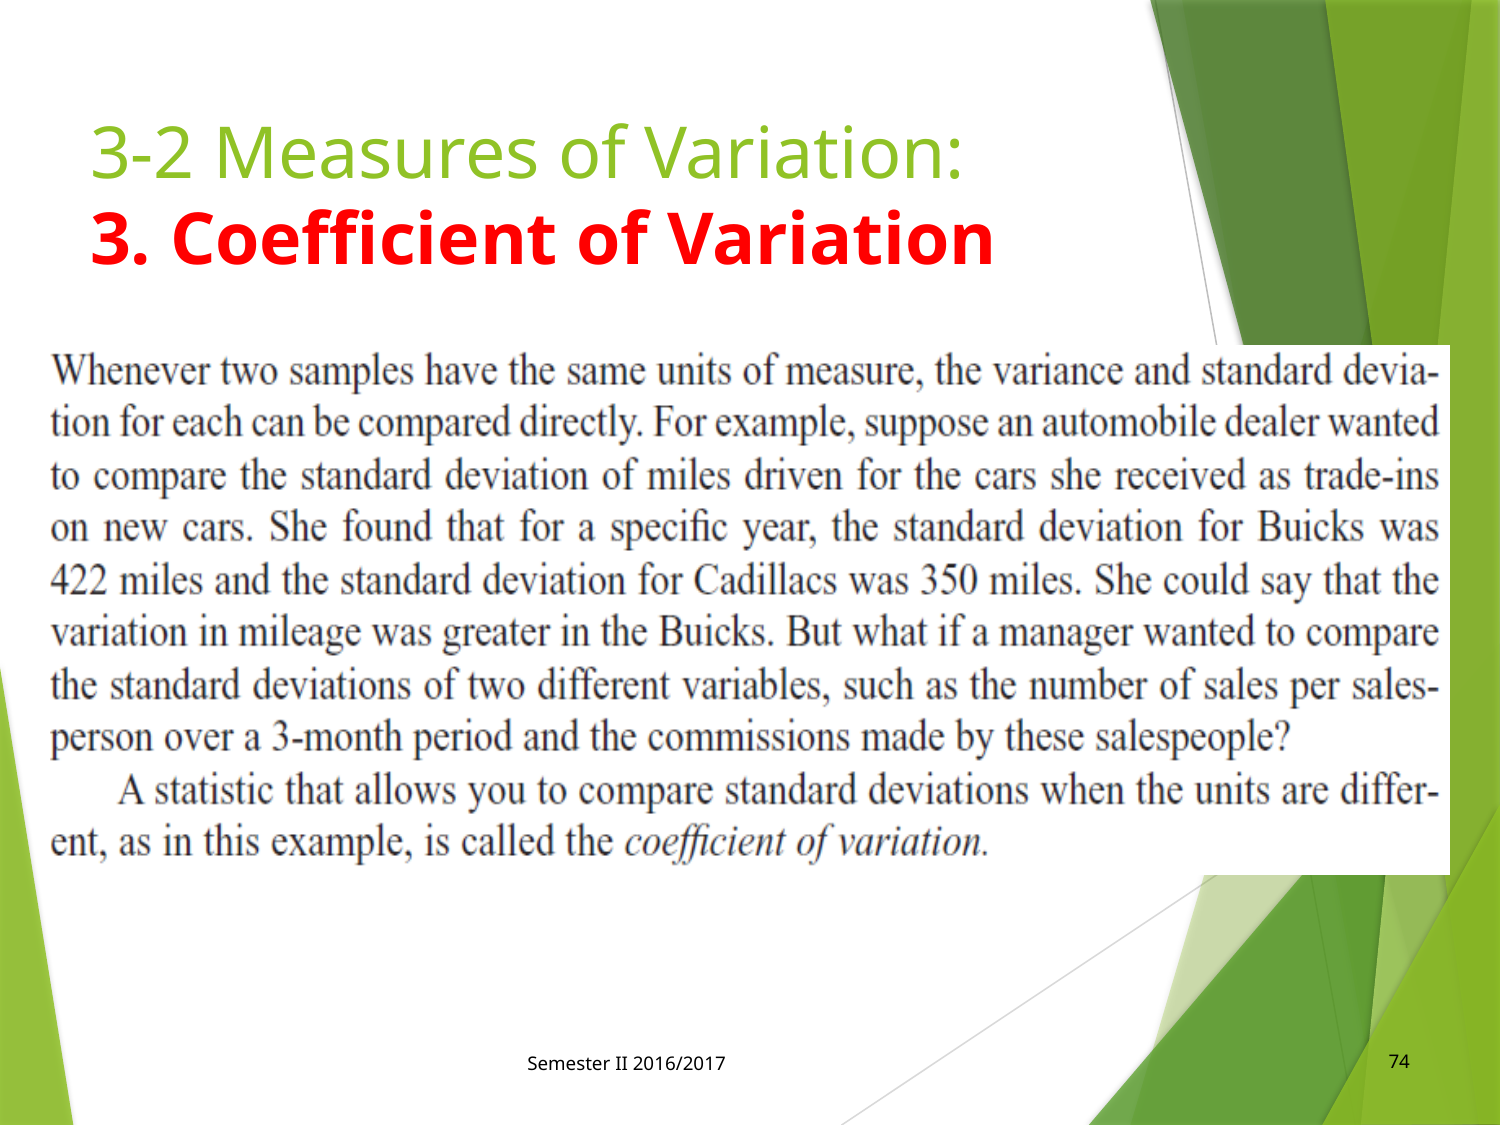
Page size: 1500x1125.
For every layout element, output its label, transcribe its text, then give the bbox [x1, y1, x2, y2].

title 3-2 Measures of Variation: 3. Coefficient of Variation [75, 99, 1425, 288]
footer Semester II 2016/2017 [512, 1025, 988, 1100]
picture [49, 344, 1451, 876]
slide_number 74 [1074, 1025, 1425, 1100]
